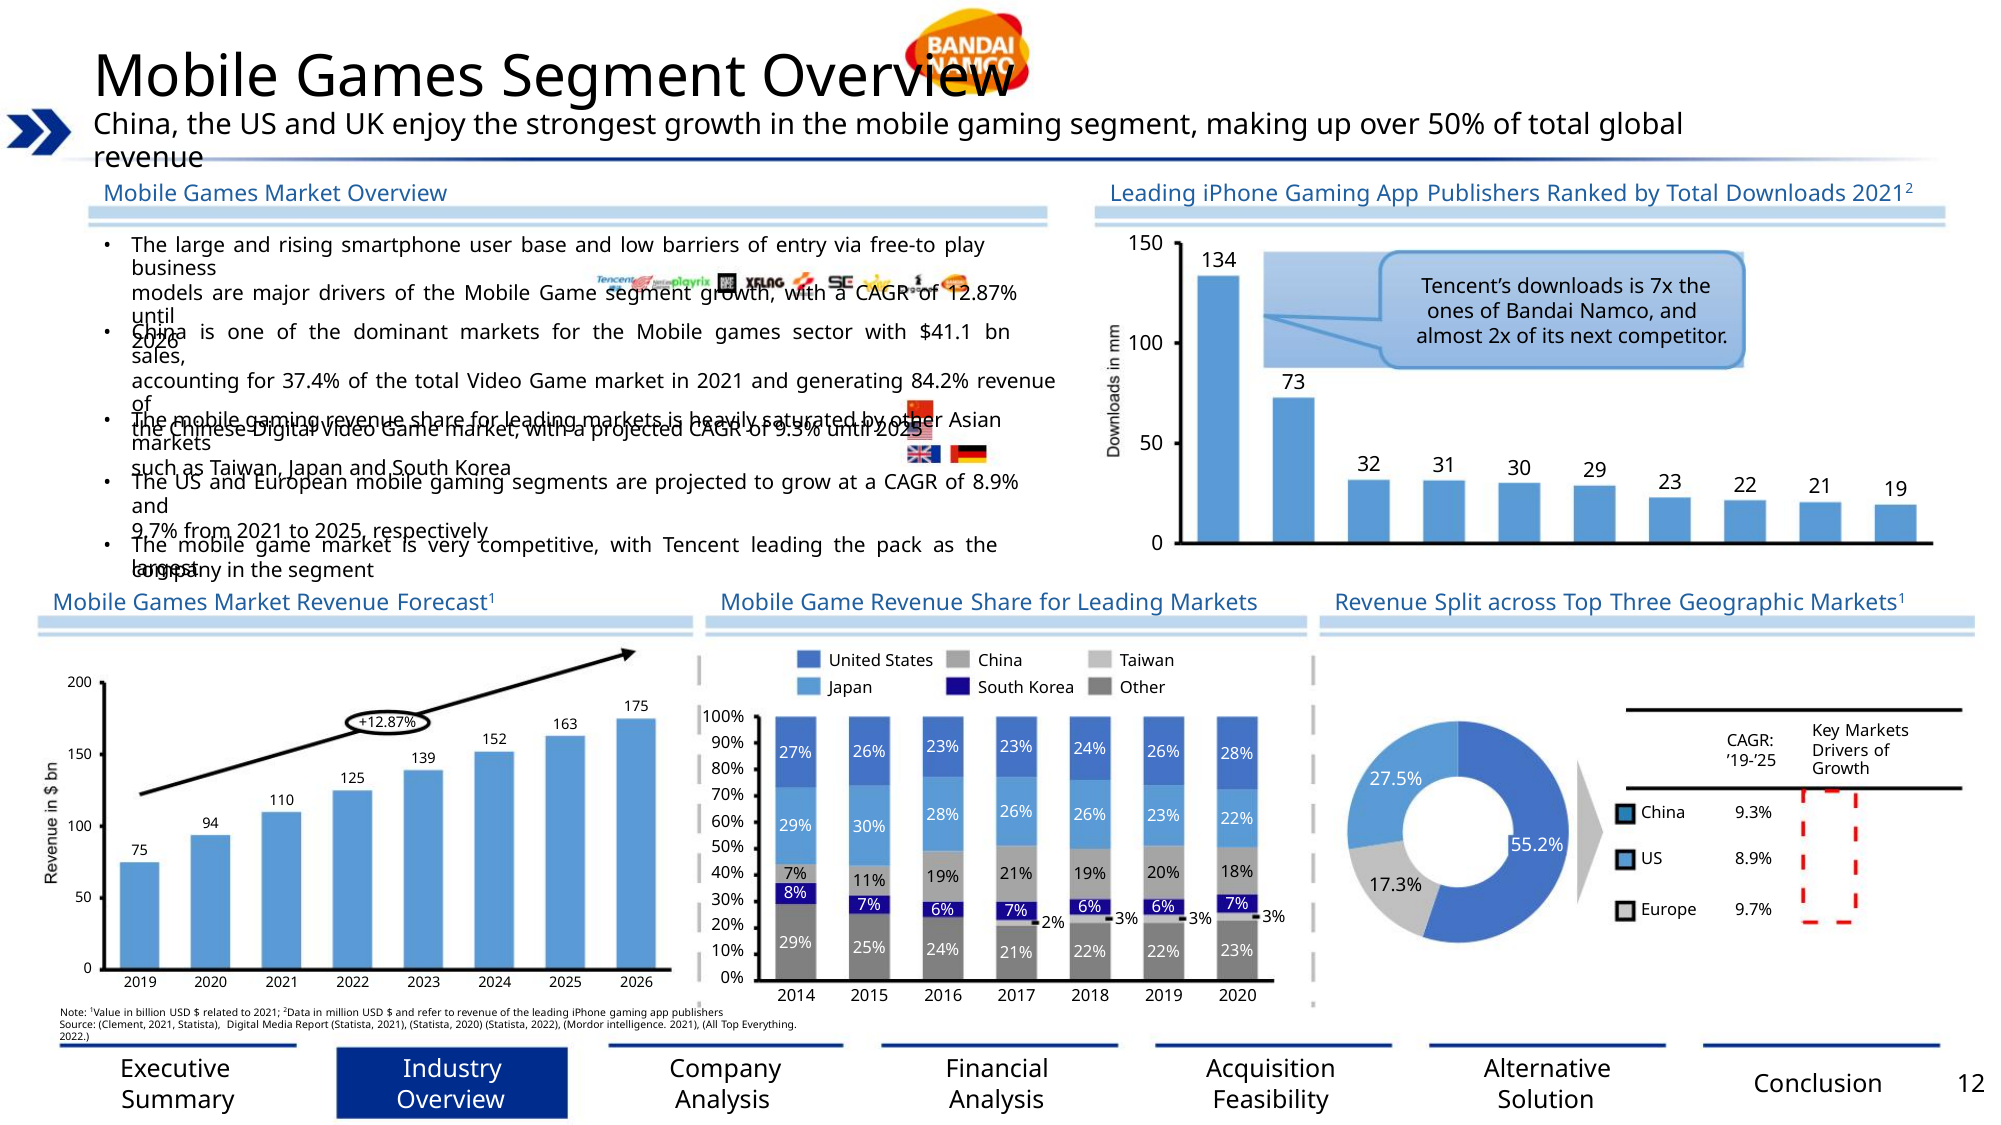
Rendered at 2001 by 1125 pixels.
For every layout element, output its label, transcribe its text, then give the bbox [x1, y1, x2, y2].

text_box 3% [1188, 909, 1238, 929]
text_box 73 [1281, 370, 1330, 394]
text_box 55.2% [1510, 834, 1590, 856]
text_box 9.3% 8.9% [1735, 803, 1799, 869]
text_box 134 [1200, 248, 1261, 273]
text_box Key Markets Drivers of Growth [1812, 720, 1936, 779]
text_box The mobile gaming revenue share for leading markets is heavily saturated by other Asian markets such as Taiwan, Japan and South Korea [131, 408, 1058, 470]
text_box Industry Overview [396, 1054, 533, 1114]
text_box 2019 [123, 974, 178, 991]
text_box 2014 [777, 985, 840, 1005]
text_box 150 100 50 [1128, 231, 1188, 455]
text_box Mobile Game Revenue Share for Leading Markets [720, 589, 1284, 616]
text_box China US [1640, 803, 1710, 869]
text_box company in the segment [131, 558, 383, 582]
text_box 19% 6% [1073, 864, 1133, 917]
text_box Note: 1Value in billion USD $ related to 2021; 2Data in million USD $ and refer to revenue of the leading iPhone gaming app publishers Source: (Clement, 2021, Statista), Digital Media Report (Statista, 2021), (Statista, 2020) (Statista, 2022), (Mordor intelligence. 2021), (All Top Everything. 2022.) [59, 1006, 819, 1043]
text_box 7% 8% [783, 864, 833, 903]
text_box 2020 [1218, 985, 1281, 1005]
text_box 125 [340, 770, 387, 787]
text_box Acquisition Feasibility [1206, 1054, 1368, 1114]
text_box 23% 26% [999, 737, 1059, 822]
text_box +12.87% [358, 714, 439, 731]
text_box Taiwan Other [1119, 650, 1199, 697]
text_box 32 [1357, 452, 1406, 477]
text_box 2018 [1071, 985, 1134, 1005]
text_box 22% [1073, 942, 1133, 962]
text_box 2017 [997, 985, 1060, 1005]
text_box 22 [1733, 473, 1782, 497]
text_box 23% [1220, 941, 1280, 960]
text_box 152 [482, 731, 529, 748]
text_box 31 [1432, 453, 1481, 477]
text_box Mobile Games Market Overview [103, 180, 472, 206]
text_box 75 [131, 842, 170, 859]
text_box The large and rising smartphone user base and low barriers of entry via free-to play business models are major drivers of the Mobile Game segment growth, with a CAGR of 12.87% until 2026 [131, 233, 1058, 320]
text_box Leading iPhone Gaming App Publishers Ranked by Total Downloads 20212 [1109, 180, 1950, 206]
text_box Alternative Solution [1483, 1054, 1638, 1114]
text_box 9.7% [1735, 900, 1799, 919]
text_box 26% 23% [1147, 741, 1206, 826]
text_box 2026 [620, 974, 675, 991]
text_box 0 [1151, 531, 1188, 555]
text_box Company Analysis [669, 1054, 809, 1114]
text_box 3% [1262, 907, 1312, 927]
text_box 150 [67, 746, 114, 763]
text_box 23 [1658, 470, 1707, 494]
text_box 19 [1884, 477, 1933, 502]
text_box 2025 [549, 974, 604, 991]
text_box Executive Summary [119, 1054, 262, 1114]
text_box 139 [411, 750, 458, 767]
text_box 94 [202, 814, 241, 832]
text_box South Korea [978, 677, 1097, 697]
text_box 21% 7% [999, 864, 1059, 921]
text_box 2019 [1144, 985, 1208, 1005]
text_box 23% [926, 737, 985, 757]
text_box 2016 [924, 985, 987, 1005]
text_box United States Japan [828, 650, 955, 697]
text_box 21 [1808, 475, 1857, 499]
text_box 22% [1147, 942, 1206, 962]
text_box [0, 0, 2000, 1125]
text_box Mobile Games Market Revenue Forecast1 [52, 589, 526, 616]
text_box 28% 22% [1220, 743, 1280, 828]
text_box The US and European mobile gaming segments are projected to grow at a CAGR of 8.9% and 9.7% from 2021 to 2025, respectively [131, 470, 1058, 533]
text_box 175 [623, 698, 670, 715]
text_box China [978, 650, 1047, 670]
text_box Conclusion [1753, 1069, 1915, 1098]
text_box 2015 [850, 985, 913, 1005]
text_box 3% [1115, 909, 1165, 929]
text_box China is one of the dominant markets for the Mobile games sector with $41.1 bn sales, accounting for 37.4% of the total Video Game market in 2021 and generating 84.2% revenue of the Chinese Digital Video Game market, with a projected CAGR of 9.3% until 2025 [131, 320, 1058, 408]
text_box 20% 6% [1147, 863, 1206, 917]
text_box 29% [779, 933, 838, 952]
text_box 25% [852, 938, 912, 957]
text_box CAGR: ’19-’25 [1726, 730, 1807, 770]
text_box Financial Analysis [945, 1054, 1080, 1114]
text_box 30 [1507, 456, 1556, 480]
text_box 27% 29% [779, 743, 838, 835]
text_box 2022 [336, 974, 391, 991]
text_box • [103, 320, 131, 345]
text_box 2021 [265, 974, 320, 991]
text_box Tencent’s downloads is 7x the ones of Bandai Namco, and almost 2x of its next competitor. [1416, 274, 1733, 348]
text_box 11% 7% [852, 871, 912, 915]
text_box 200 [67, 674, 114, 691]
text_box Europe [1640, 900, 1720, 919]
text_box 2023 [407, 974, 462, 991]
text_box 28% [926, 805, 985, 824]
text_box The mobile game market is very competitive, with Tencent leading the pack as the largest [131, 533, 1058, 580]
text_box 100 50 0 [67, 818, 114, 977]
text_box 27.5% 17.3% [1369, 768, 1448, 895]
text_box • • • [103, 408, 131, 557]
text_box 18% 7% [1220, 861, 1280, 914]
text_box 24% 26% [1073, 738, 1133, 824]
text_box 110 [269, 791, 316, 809]
text_box 21% [999, 943, 1059, 963]
text_box 2020 [194, 974, 249, 991]
text_box 26% 30% [852, 742, 912, 836]
text_box Mobile Games Segment Overview China, the US and UK enjoy the strongest growth in the mobile gaming segment, making up over 50% of total global revenue [93, 42, 1725, 174]
text_box Revenue Split across Top Three Geographic Markets1 [1334, 589, 1944, 616]
text_box 100% 90% 80% 70% 60% 50% 40% 30% 20% 10% 0% [702, 707, 770, 987]
text_box 12 [1956, 1069, 2000, 1098]
text_box 2024 [478, 974, 533, 991]
text_box • [103, 233, 131, 257]
text_box 29 [1583, 458, 1632, 482]
text_box 163 [552, 715, 599, 733]
text_box 19% 6% [926, 867, 985, 919]
text_box 2% [1041, 913, 1091, 933]
text_box 24% [926, 939, 985, 959]
